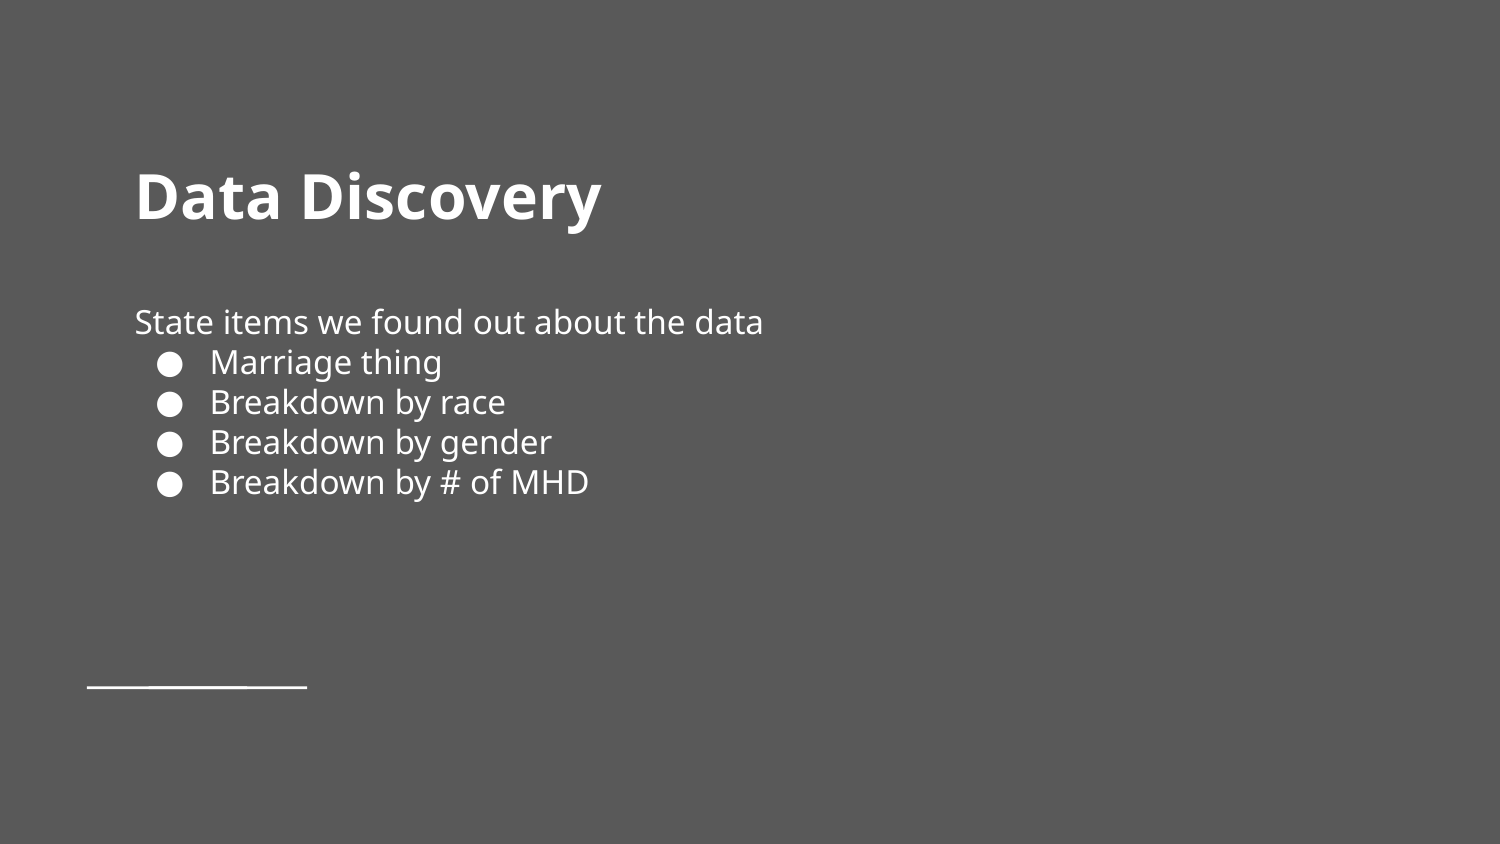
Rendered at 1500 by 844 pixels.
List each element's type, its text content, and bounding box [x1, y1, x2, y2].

title State items we found out about the data Marriage thing Breakdown by race Breakdown by gender Breakdown by # of MHD [119, 286, 1272, 650]
title Data Discovery [119, 141, 1272, 253]
